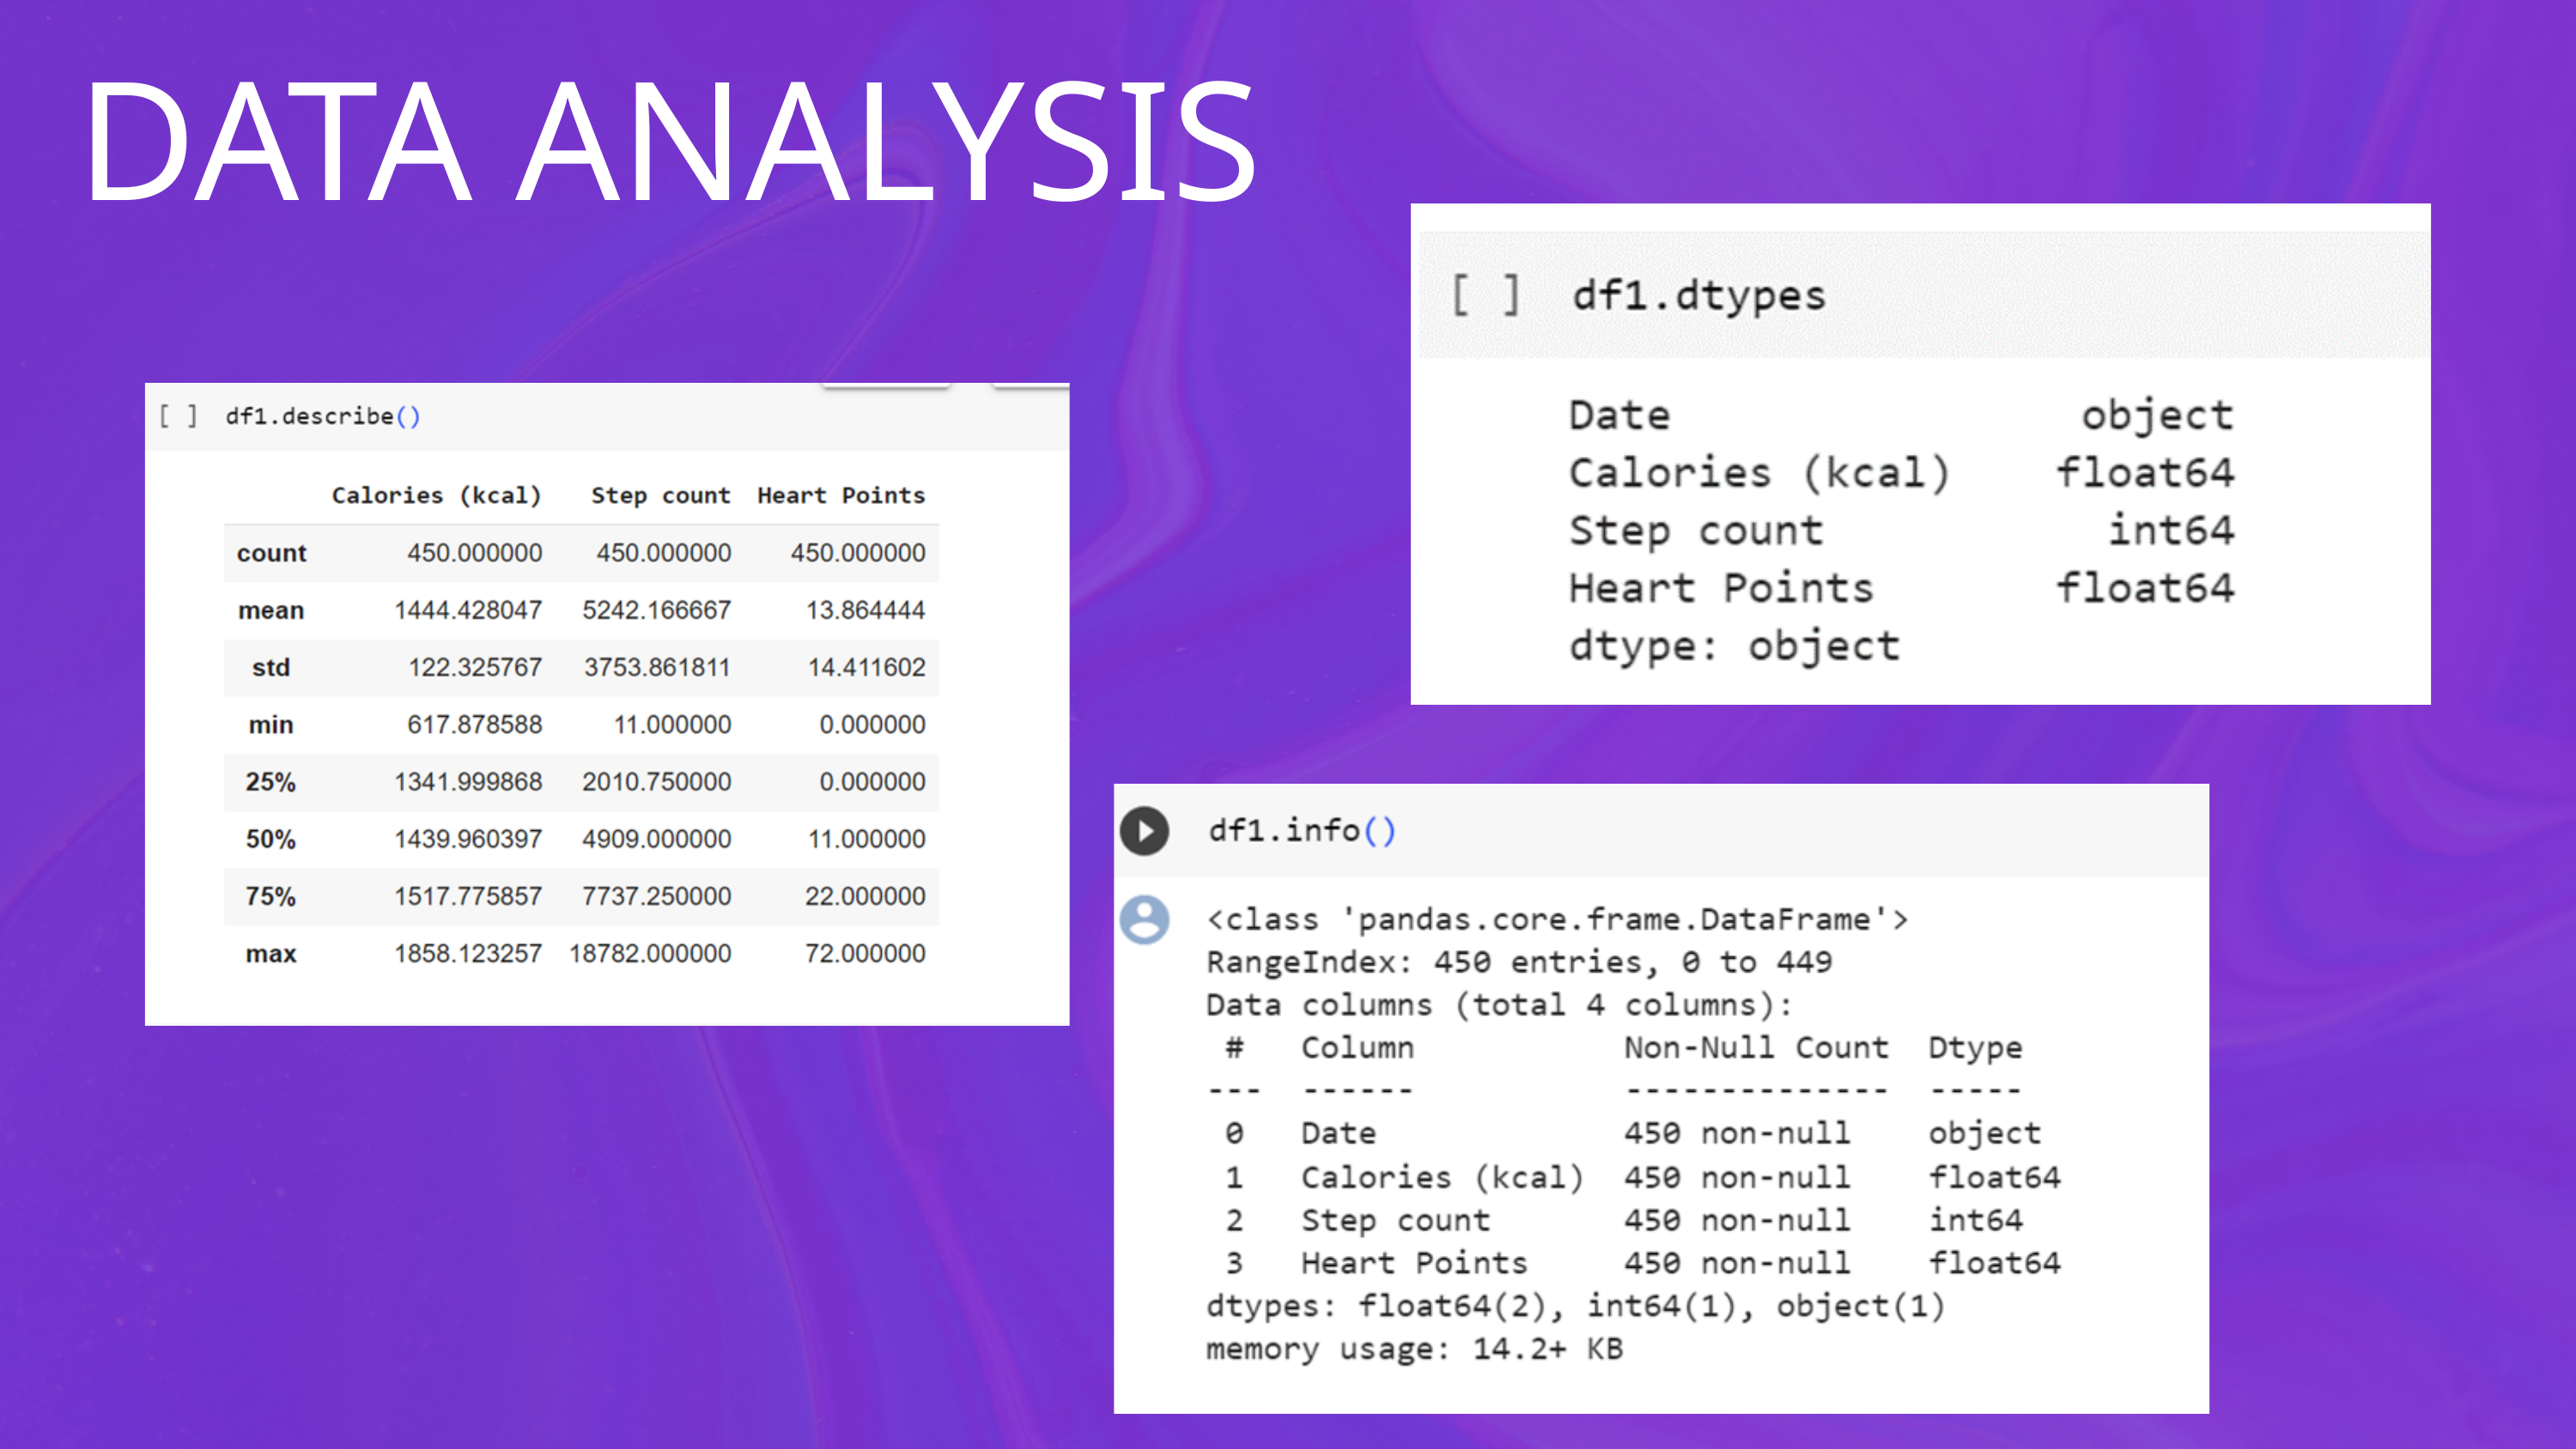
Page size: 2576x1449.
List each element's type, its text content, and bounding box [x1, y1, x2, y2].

text_box [0, 0, 2576, 1449]
text_box DATA ANALYSIS [17, 3, 1322, 234]
text_box [1114, 784, 2210, 1414]
text_box [1411, 203, 2432, 705]
text_box [144, 383, 1070, 1026]
